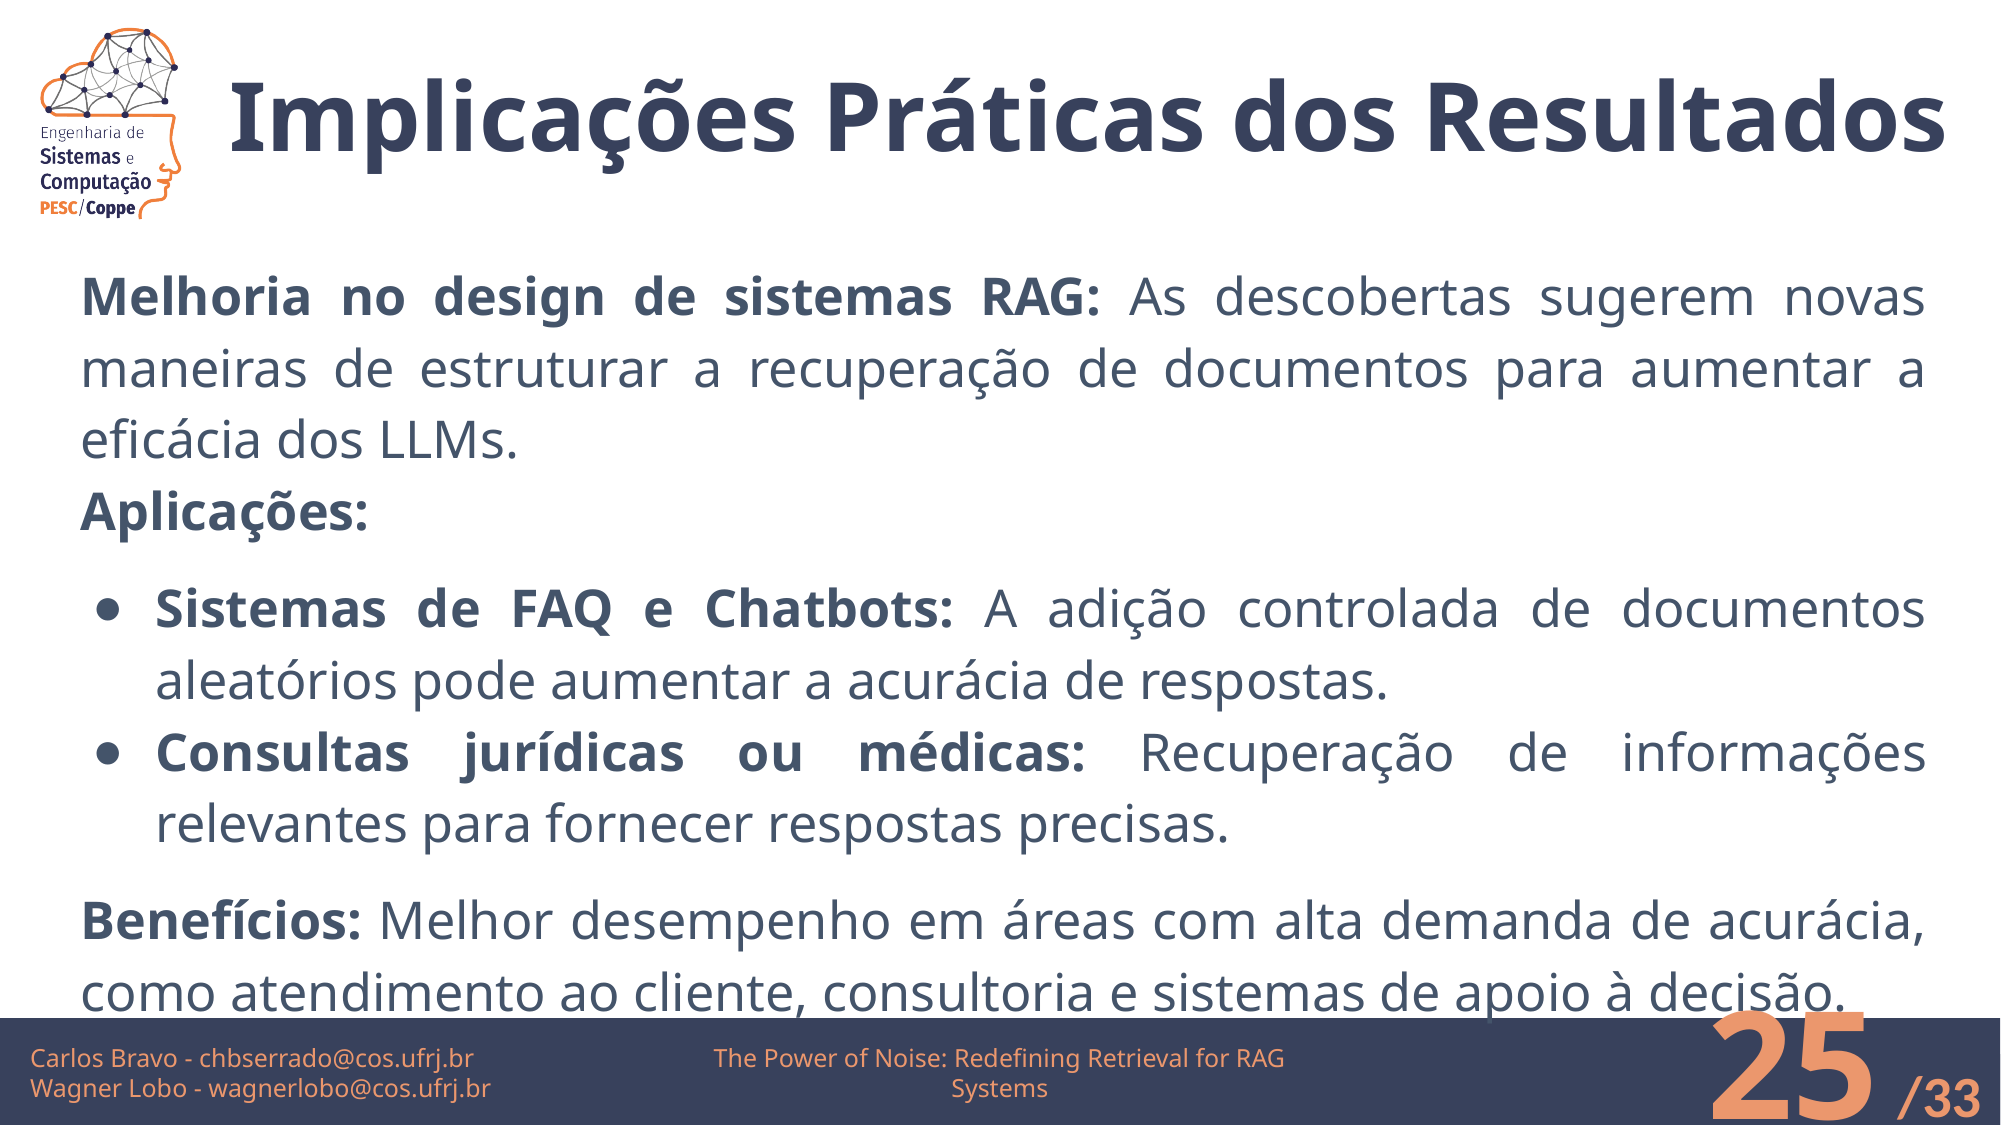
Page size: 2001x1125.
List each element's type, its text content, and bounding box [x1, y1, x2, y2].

list Melhoria no design de sistemas RAG: As descobertas sugerem novas maneiras de estruturar a recuperação de documentos para aumentar a eficácia dos LLMs. Aplicações: Sistemas de FAQ e Chatbots: A adição controlada de documentos aleatórios pode aumentar a acurácia de respostas. Consultas jurídicas ou médicas: Recuperação de informações relevantes para fornecer respostas precisas. Benefícios: Melhor desempenho em áreas com alta demanda de acurácia, como atendimento ao cliente, consultoria e sistemas de apoio à decisão. [65, 246, 1943, 1014]
slide_number ‹#› [1443, 1041, 1894, 1102]
picture [25, 14, 196, 233]
title Implicações Práticas dos Resultados [189, 10, 1980, 230]
